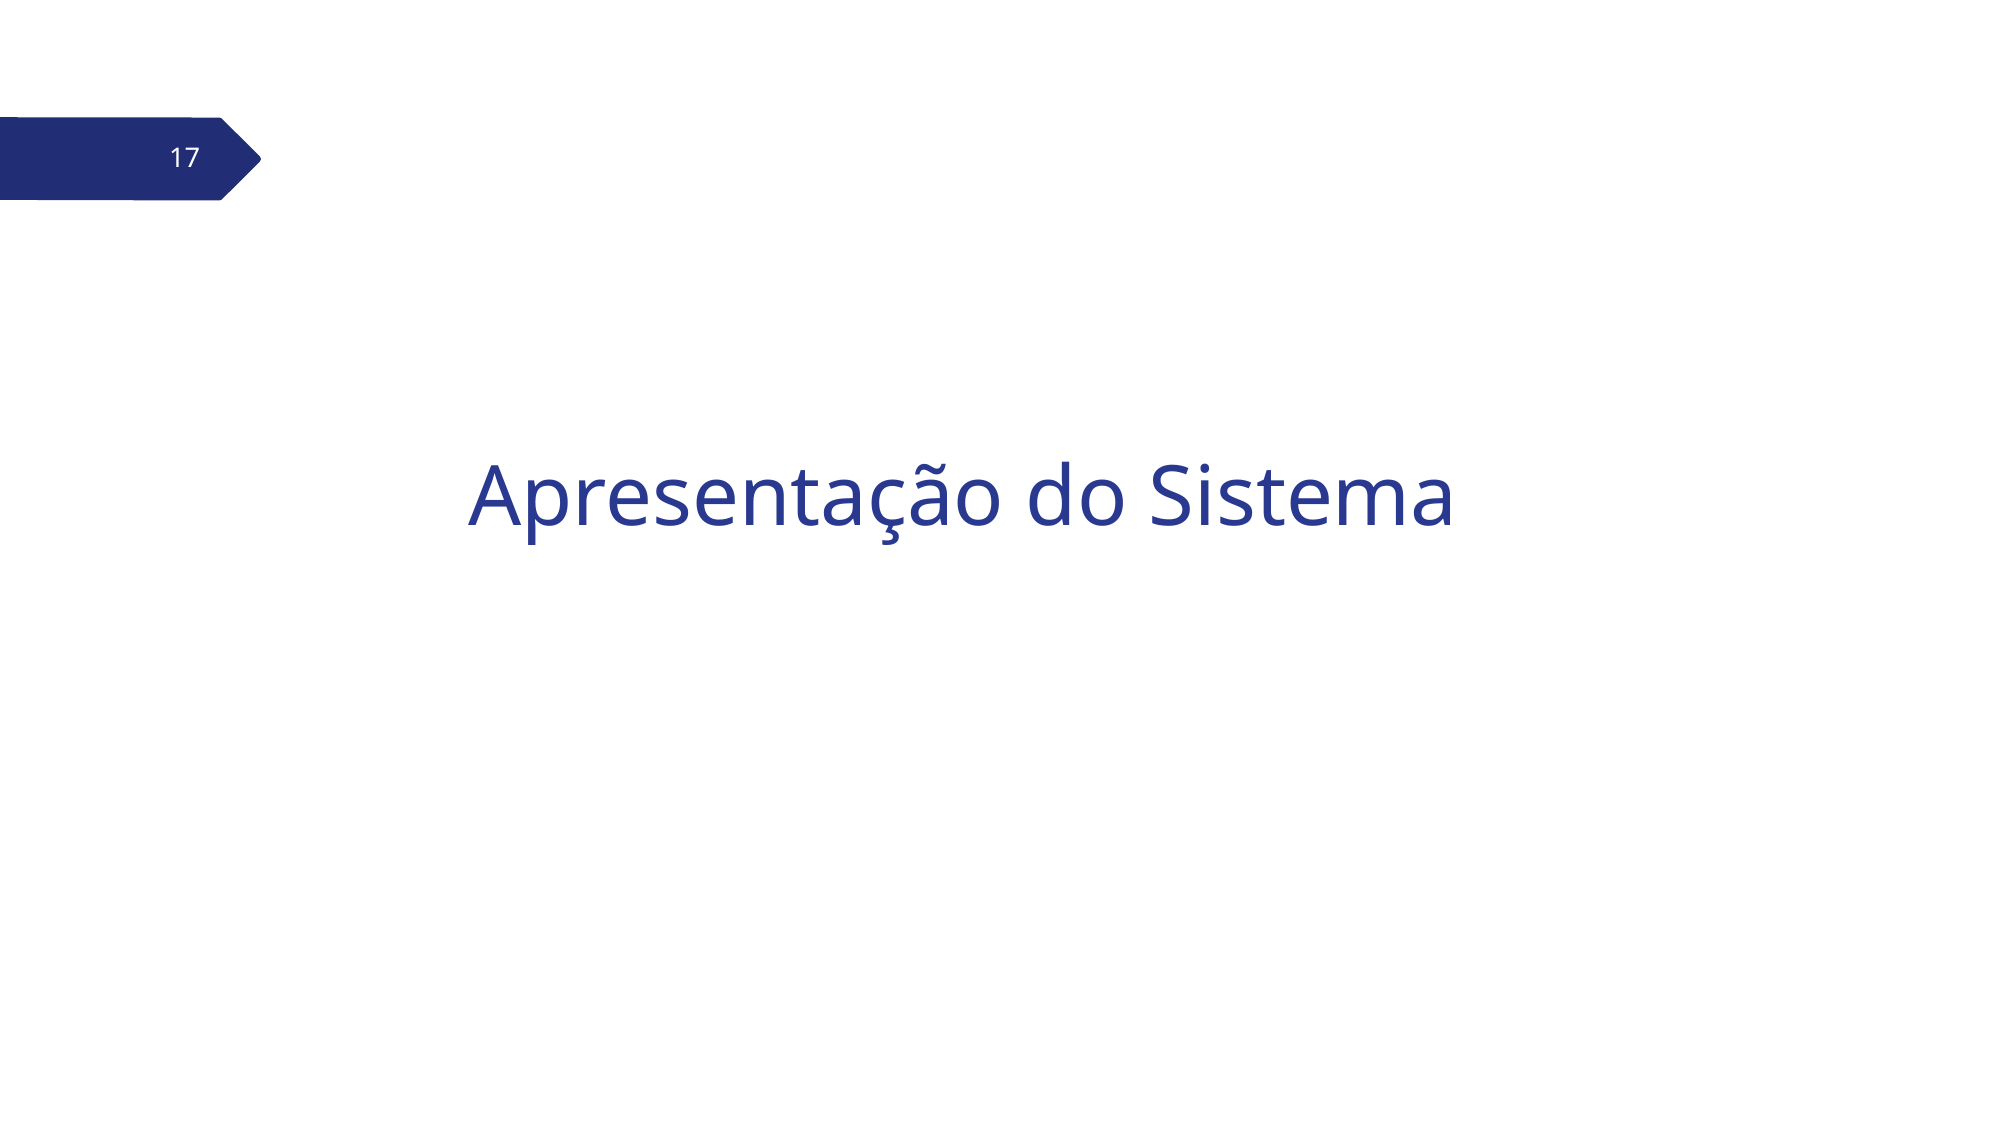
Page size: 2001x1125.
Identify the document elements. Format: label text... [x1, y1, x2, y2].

slide_number 17 [87, 129, 216, 190]
title Apresentação do Sistema [453, 435, 1916, 646]
